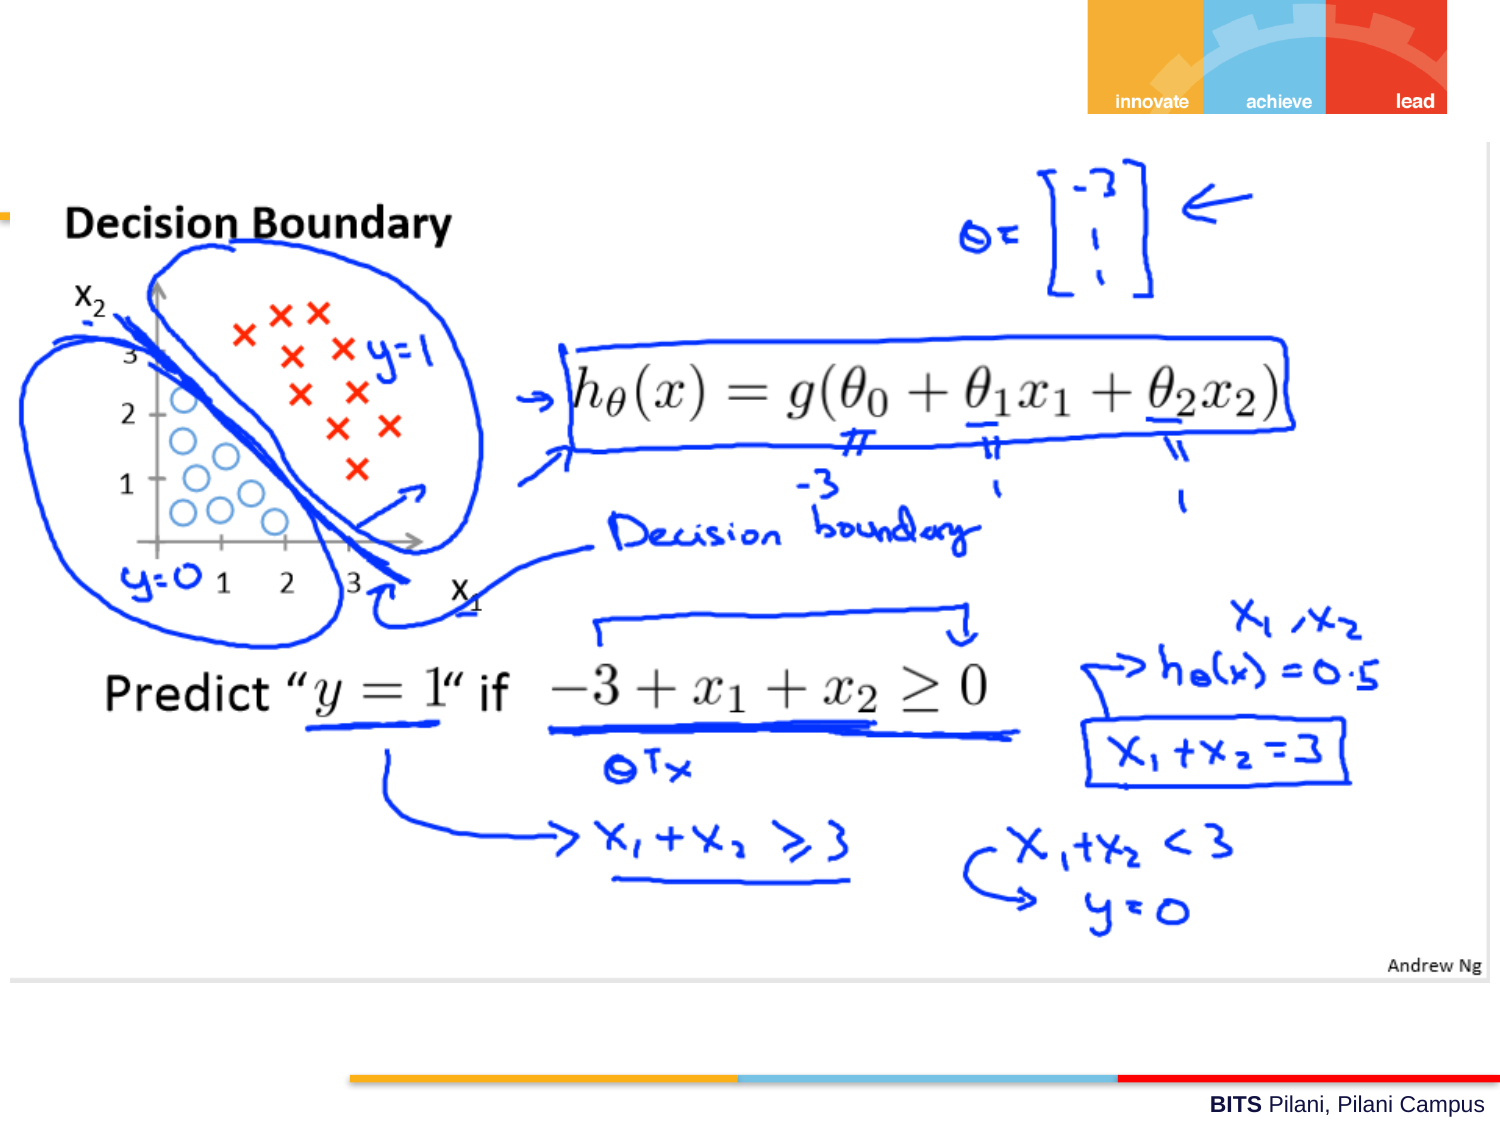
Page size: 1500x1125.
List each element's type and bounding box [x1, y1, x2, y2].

picture [1087, 0, 1448, 114]
picture [9, 141, 1490, 984]
